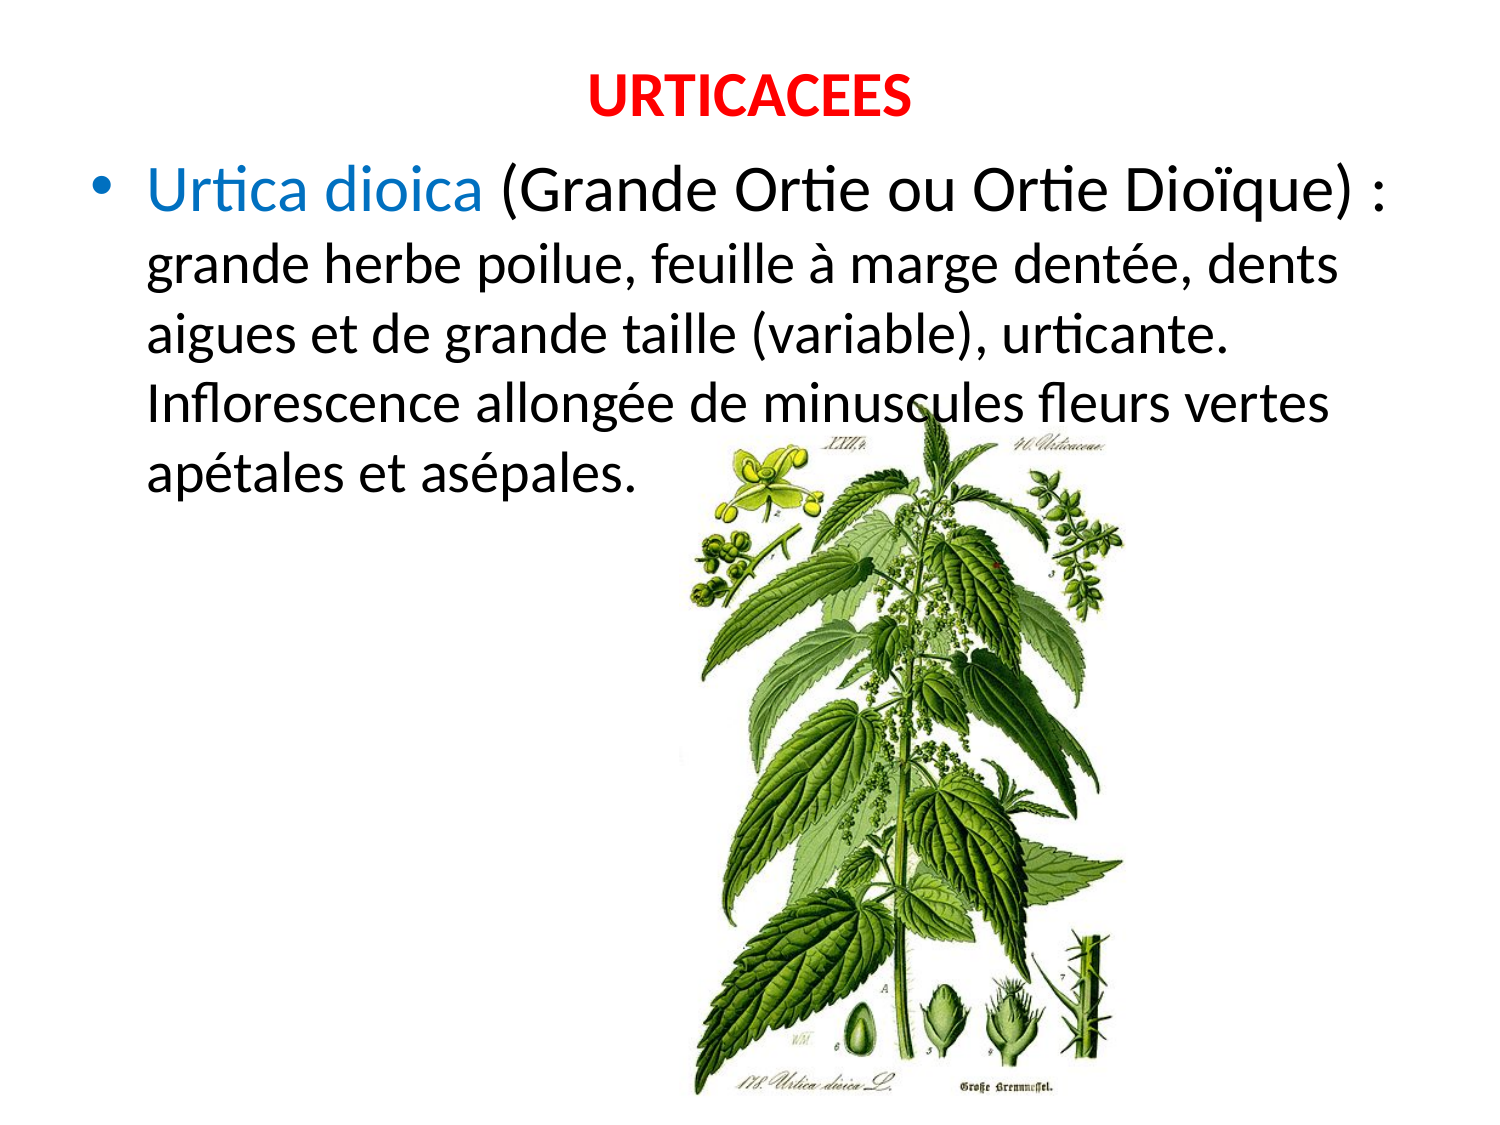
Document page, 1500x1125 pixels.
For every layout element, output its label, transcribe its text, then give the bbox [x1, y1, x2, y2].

title URTICACEES [75, 45, 1425, 137]
list Urtica dioica (Grande Ortie ou Ortie Dioïque) : grande herbe poilue, feuille à marge dentée, dents aigues et de grande taille (variable), urticante. Inflorescence allongée de minuscules fleurs vertes apétales et asépales. [75, 137, 1425, 1005]
picture [678, 396, 1132, 1125]
